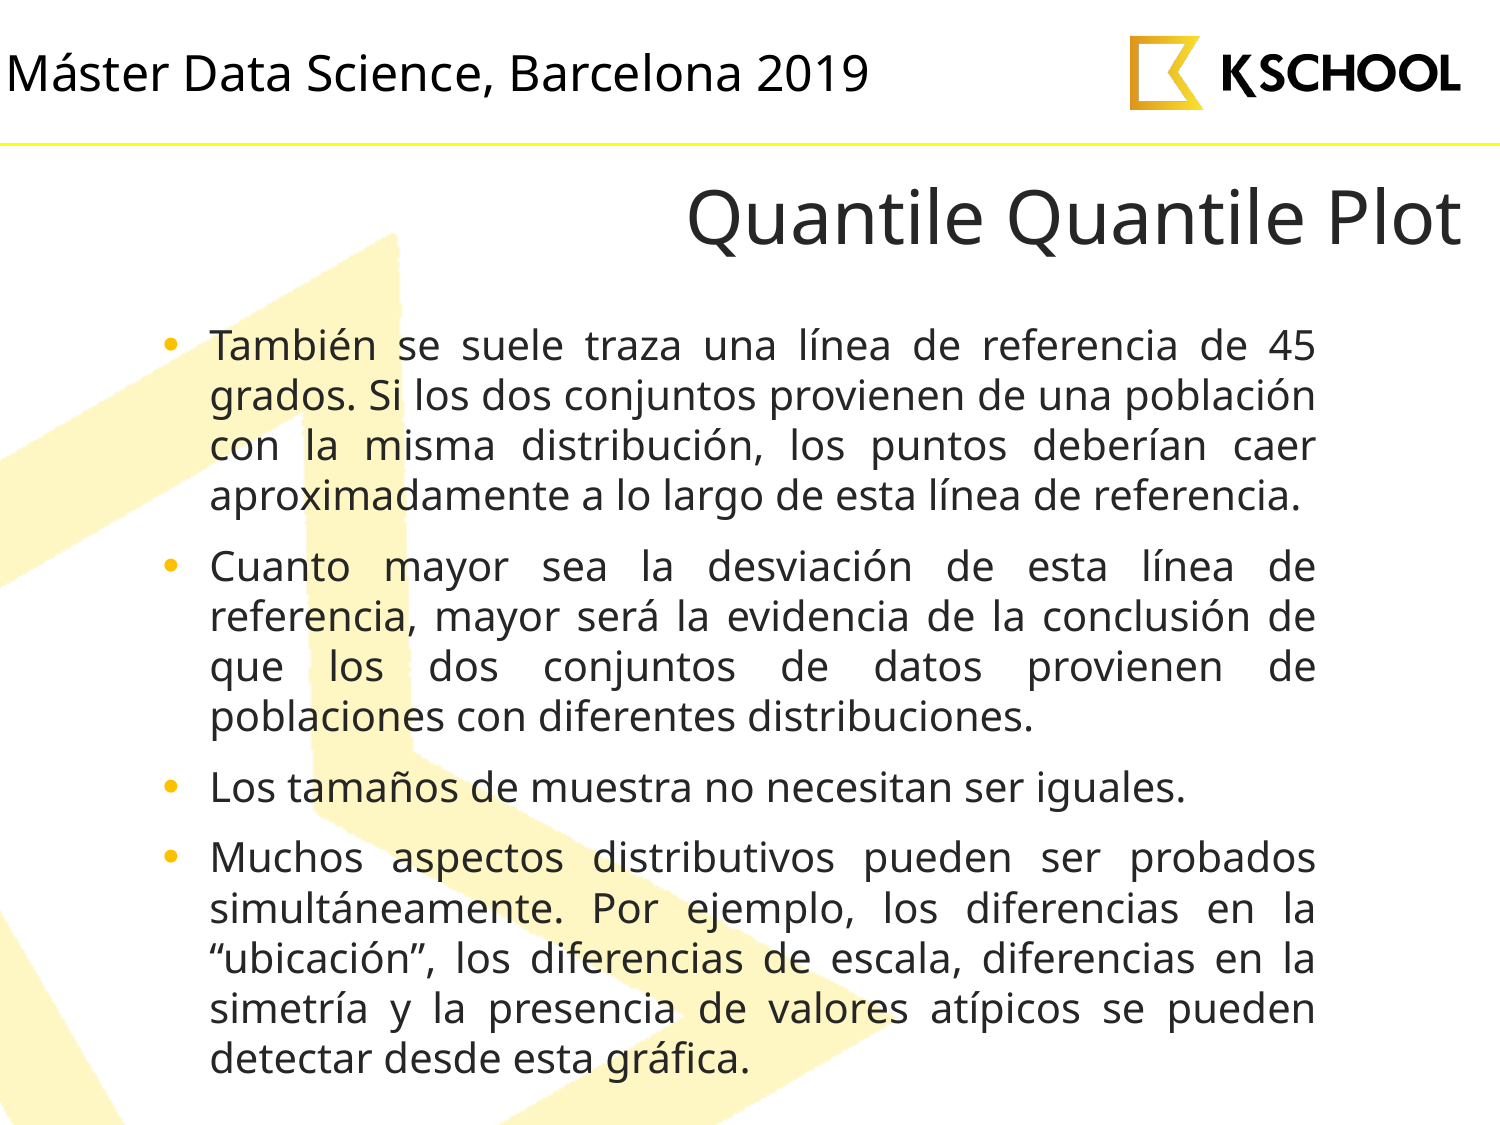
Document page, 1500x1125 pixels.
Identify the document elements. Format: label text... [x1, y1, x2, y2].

list También se suele traza una línea de referencia de 45 grados. Si los dos conjuntos provienen de una población con la misma distribución, los puntos deberían caer aproximadamente a lo largo de esta línea de referencia. Cuanto mayor sea la desviación de esta línea de referencia, mayor será la evidencia de la conclusión de que los dos conjuntos de datos provienen de poblaciones con diferentes distribuciones. Los tamaños de muestra no necesitan ser iguales. Muchos aspectos distributivos pueden ser probados simultáneamente. Por ejemplo, los diferencias en la “ubicación”, los diferencias de escala, diferencias en la simetría y la presencia de valores atípicos se pueden detectar desde esta gráfica. [147, 311, 1333, 1098]
picture [0, 188, 919, 1125]
title Quantile Quantile Plot [265, 162, 1478, 283]
picture [1121, 23, 1473, 120]
